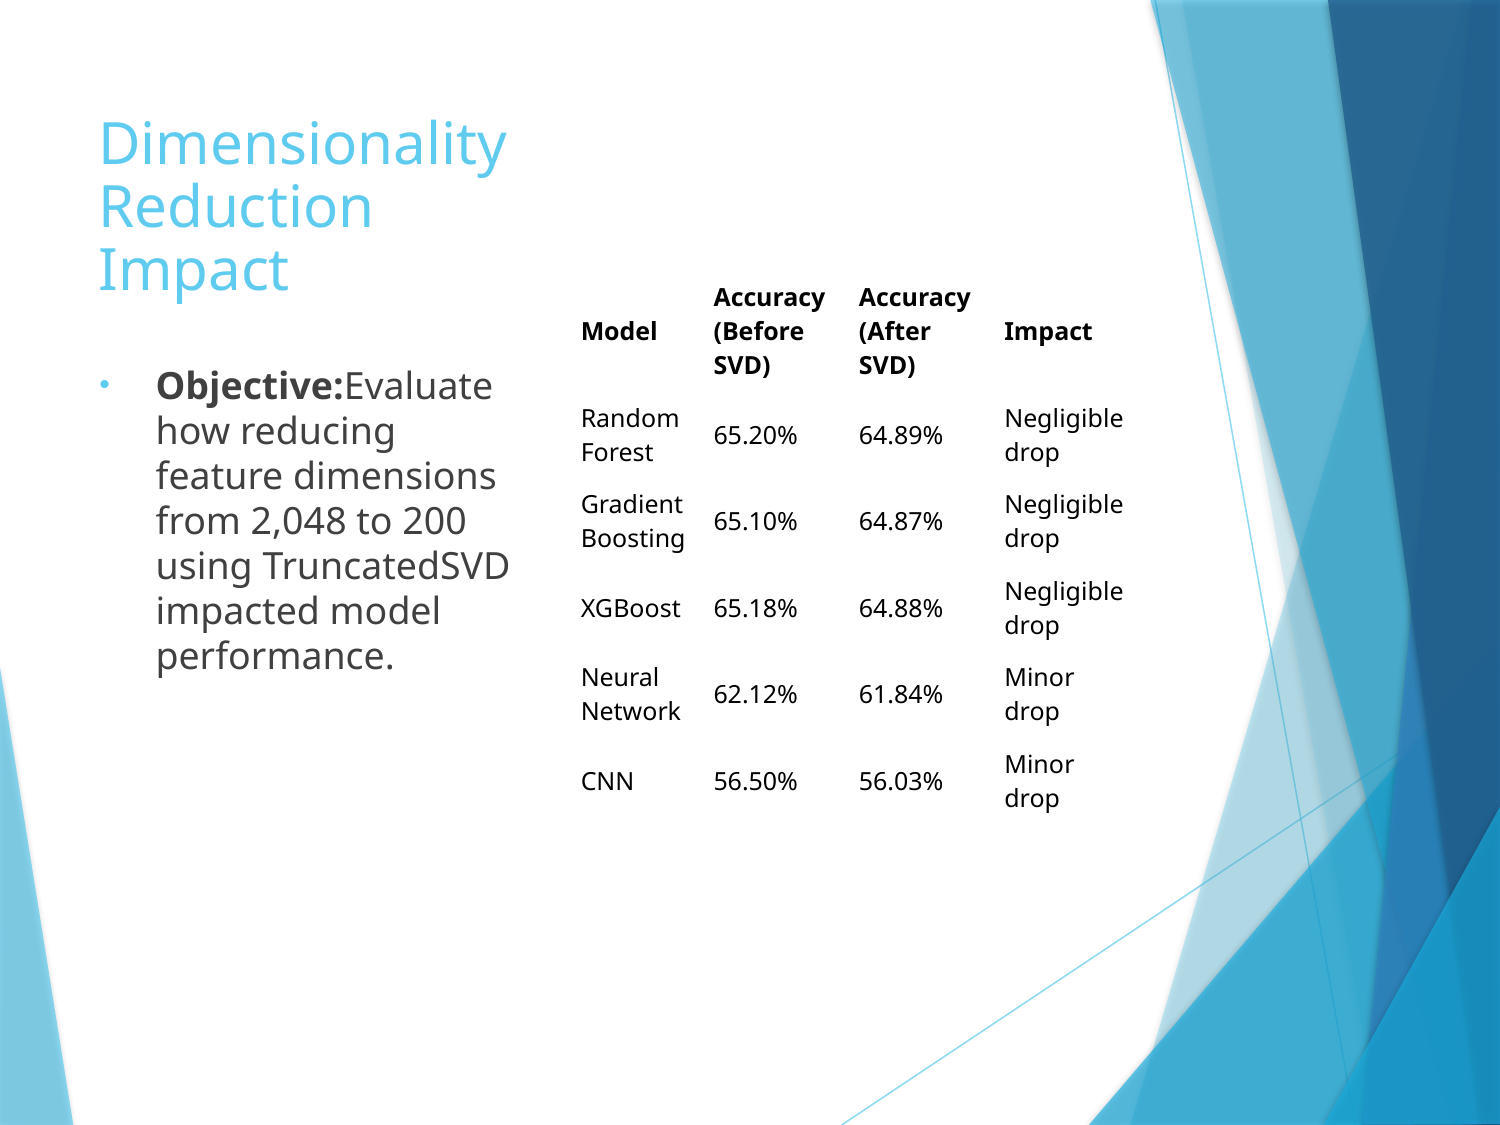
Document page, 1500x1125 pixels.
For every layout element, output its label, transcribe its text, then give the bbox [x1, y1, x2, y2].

table_header Model [573, 271, 705, 391]
table_cell XGBoost [573, 564, 705, 651]
table_cell 64.89% [851, 391, 996, 478]
table_cell Random Forest [573, 391, 705, 478]
table_header Accuracy (After SVD) [851, 271, 996, 391]
table_cell Negligible drop [996, 564, 1139, 651]
table_cell 65.20% [705, 391, 851, 478]
table_cell 61.84% [851, 651, 996, 737]
table_cell 56.50% [705, 737, 851, 824]
table_cell CNN [573, 737, 705, 824]
table_cell Neural Network [573, 651, 705, 737]
table_cell 64.87% [851, 478, 996, 564]
list Objective:Evaluate how reducing feature dimensions from 2,048 to 200 using TruncatedSVD impacted model performance. [84, 354, 543, 939]
table_cell Gradient Boosting [573, 478, 705, 564]
table_cell Minor drop [996, 737, 1139, 824]
table_cell 65.18% [705, 564, 851, 651]
table_cell 65.10% [705, 478, 851, 564]
title Dimensionality Reduction Impact [83, 99, 543, 317]
table_cell 56.03% [851, 737, 996, 824]
table_cell 62.12% [705, 651, 851, 737]
table_cell Negligible drop [996, 391, 1139, 478]
table_cell Negligible drop [996, 478, 1139, 564]
table_cell 64.88% [851, 564, 996, 651]
table_header Impact [996, 271, 1139, 391]
table_cell Minor drop [996, 651, 1139, 737]
table_header Accuracy (Before SVD) [705, 271, 851, 391]
